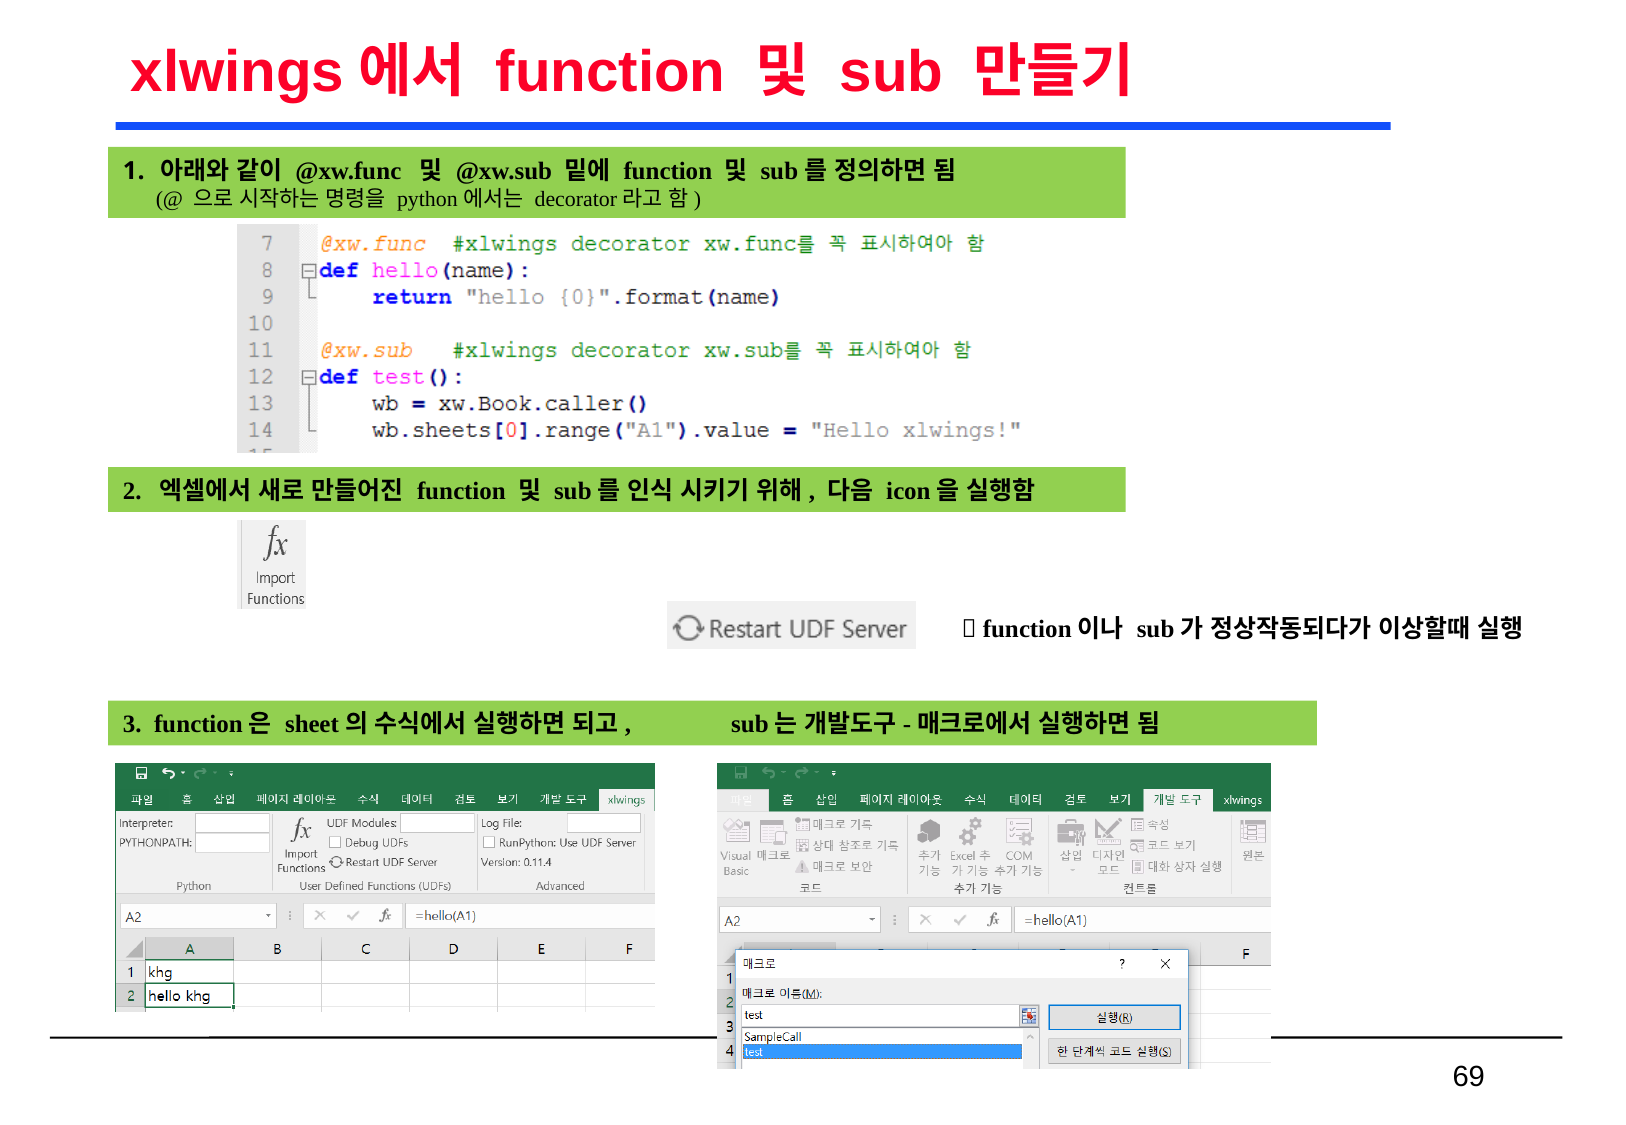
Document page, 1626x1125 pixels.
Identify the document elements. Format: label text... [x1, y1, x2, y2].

text_box 2. 엑셀에서 새로 만들어진 function 및 sub를 인식 시키기 위해, 다음 icon을 실행함 [108, 467, 1126, 512]
title xlwings에서 function 및 sub 만들기 [115, 25, 1510, 120]
text_box 아래와 같이 @xw.func 및 @xw.sub 밑에 function 및 sub를 정의하면 됨 (@ 으로 시작하는 명령을 python에서는 decorator라고 함) [108, 146, 1126, 218]
picture [115, 763, 655, 1012]
picture [236, 520, 306, 609]
picture [717, 763, 1271, 1070]
slide_number 69 [1162, 1049, 1501, 1101]
picture [666, 600, 916, 649]
text_box  function이나 sub가 정상작동되다가 이상할때 실행 [946, 604, 1539, 650]
text_box 3. function은 sheet의 수식에서 실행하면 되고, sub는 개발도구-매크로에서 실행하면 됨 [108, 700, 1317, 746]
picture [236, 224, 1042, 453]
